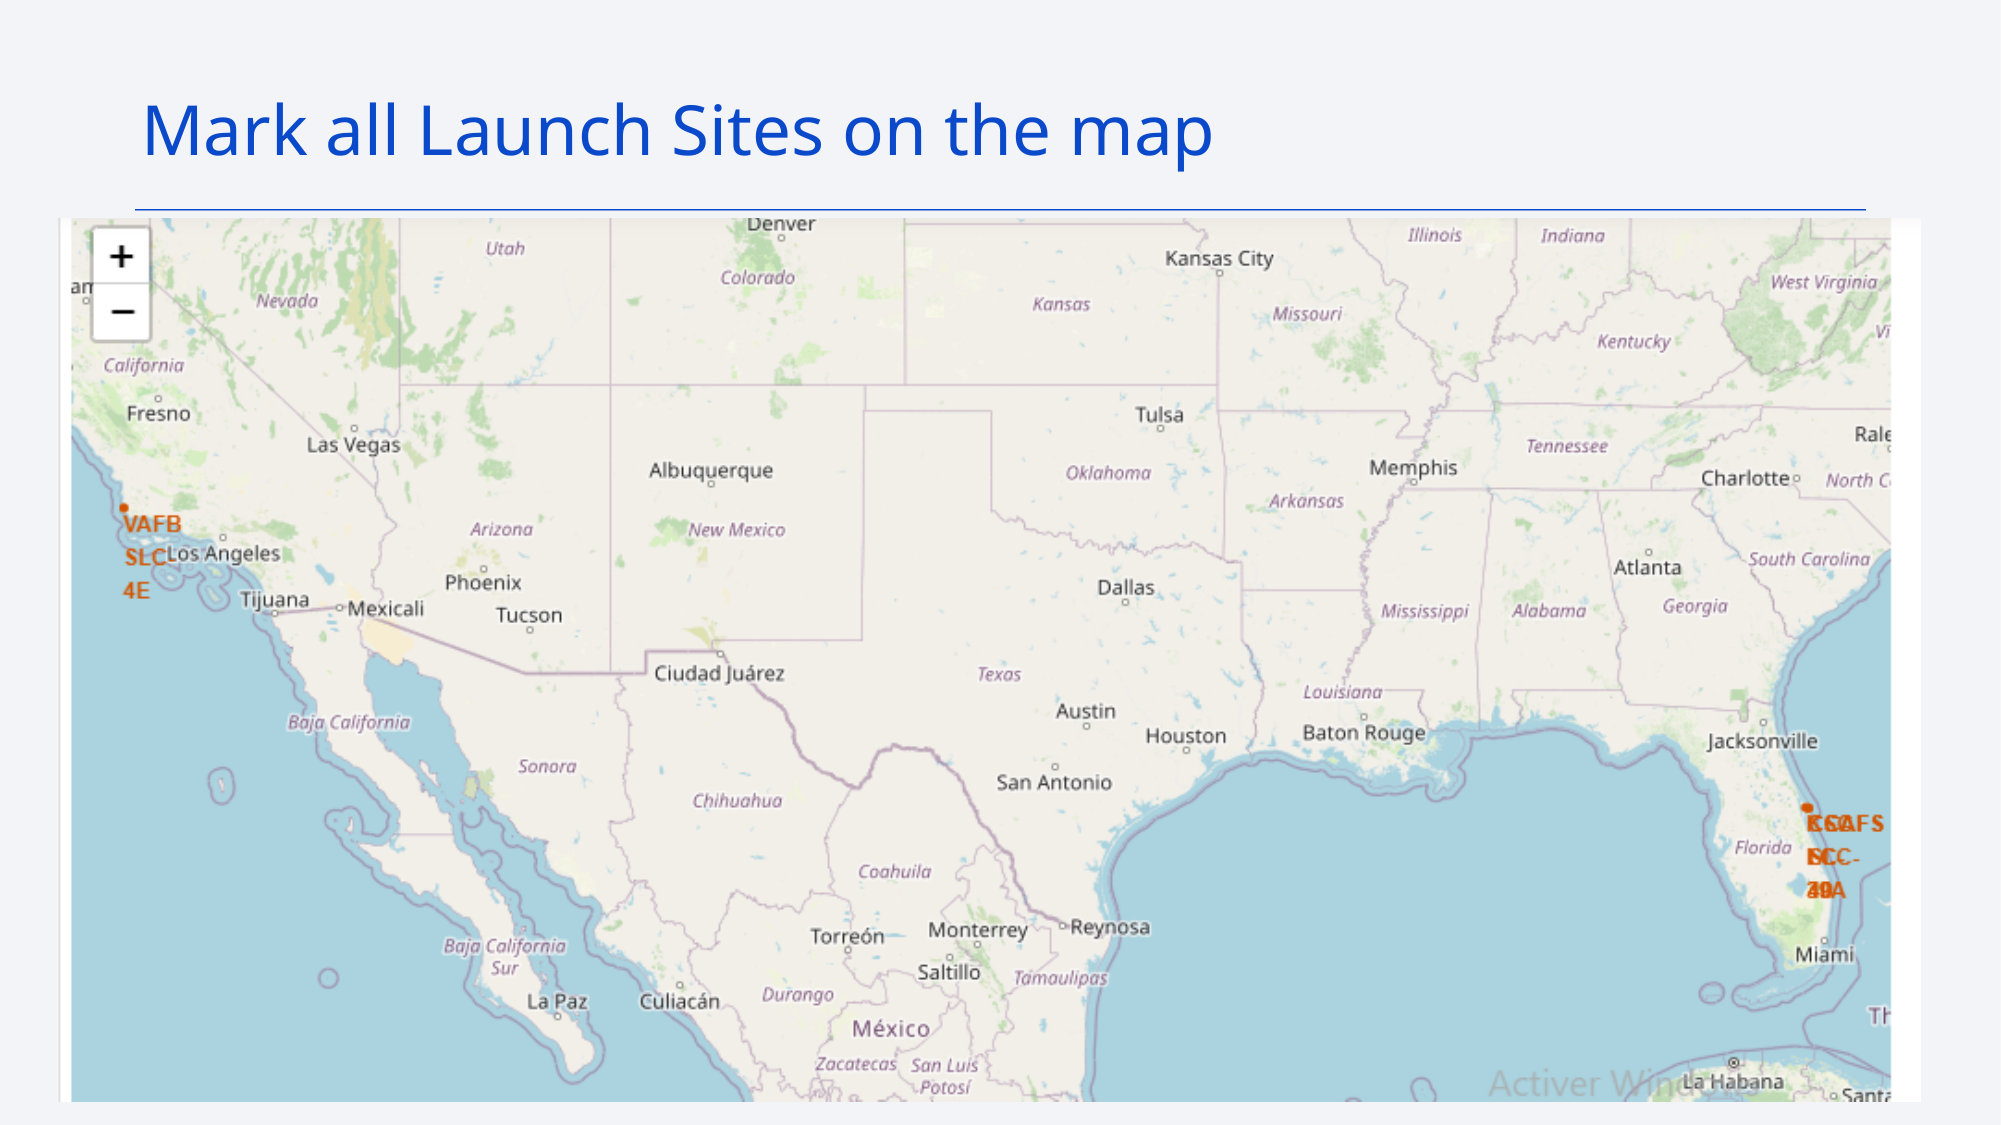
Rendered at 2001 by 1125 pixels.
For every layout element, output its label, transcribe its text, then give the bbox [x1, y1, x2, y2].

picture [0, 0, 2001, 1125]
text_box Mark all Launch Sites on the map [126, 88, 1852, 179]
